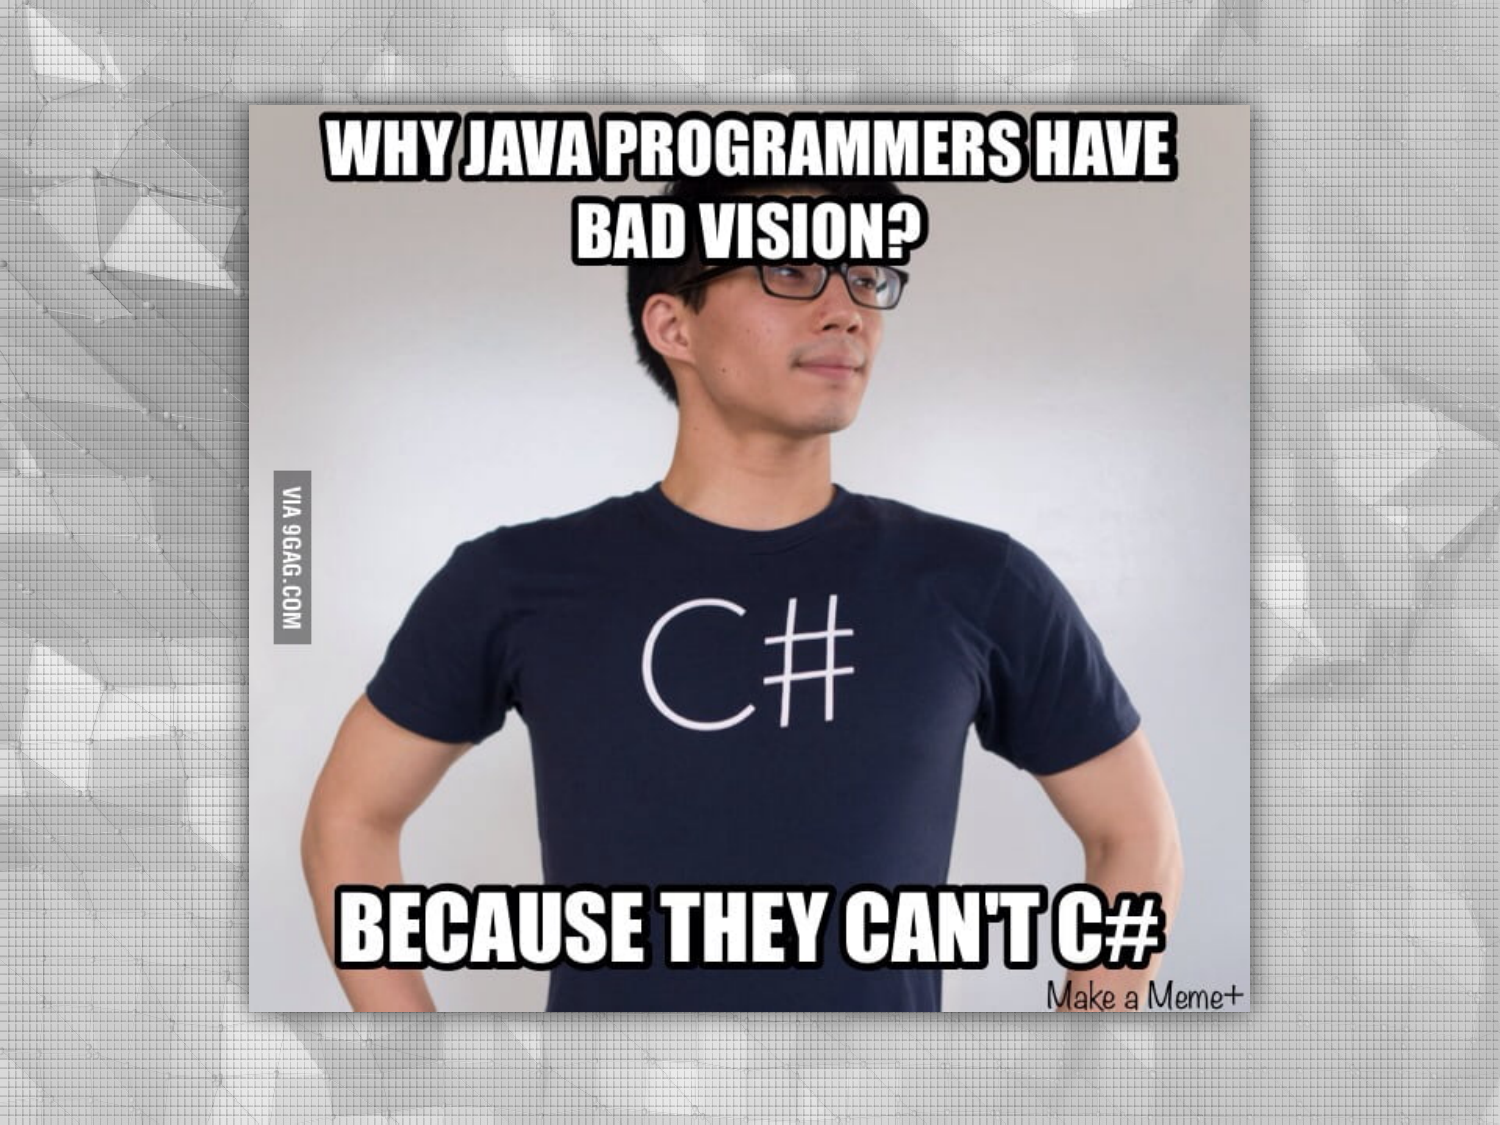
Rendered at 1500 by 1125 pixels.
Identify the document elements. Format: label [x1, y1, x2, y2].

picture [249, 105, 1251, 1012]
text_box [0, 0, 1500, 1125]
